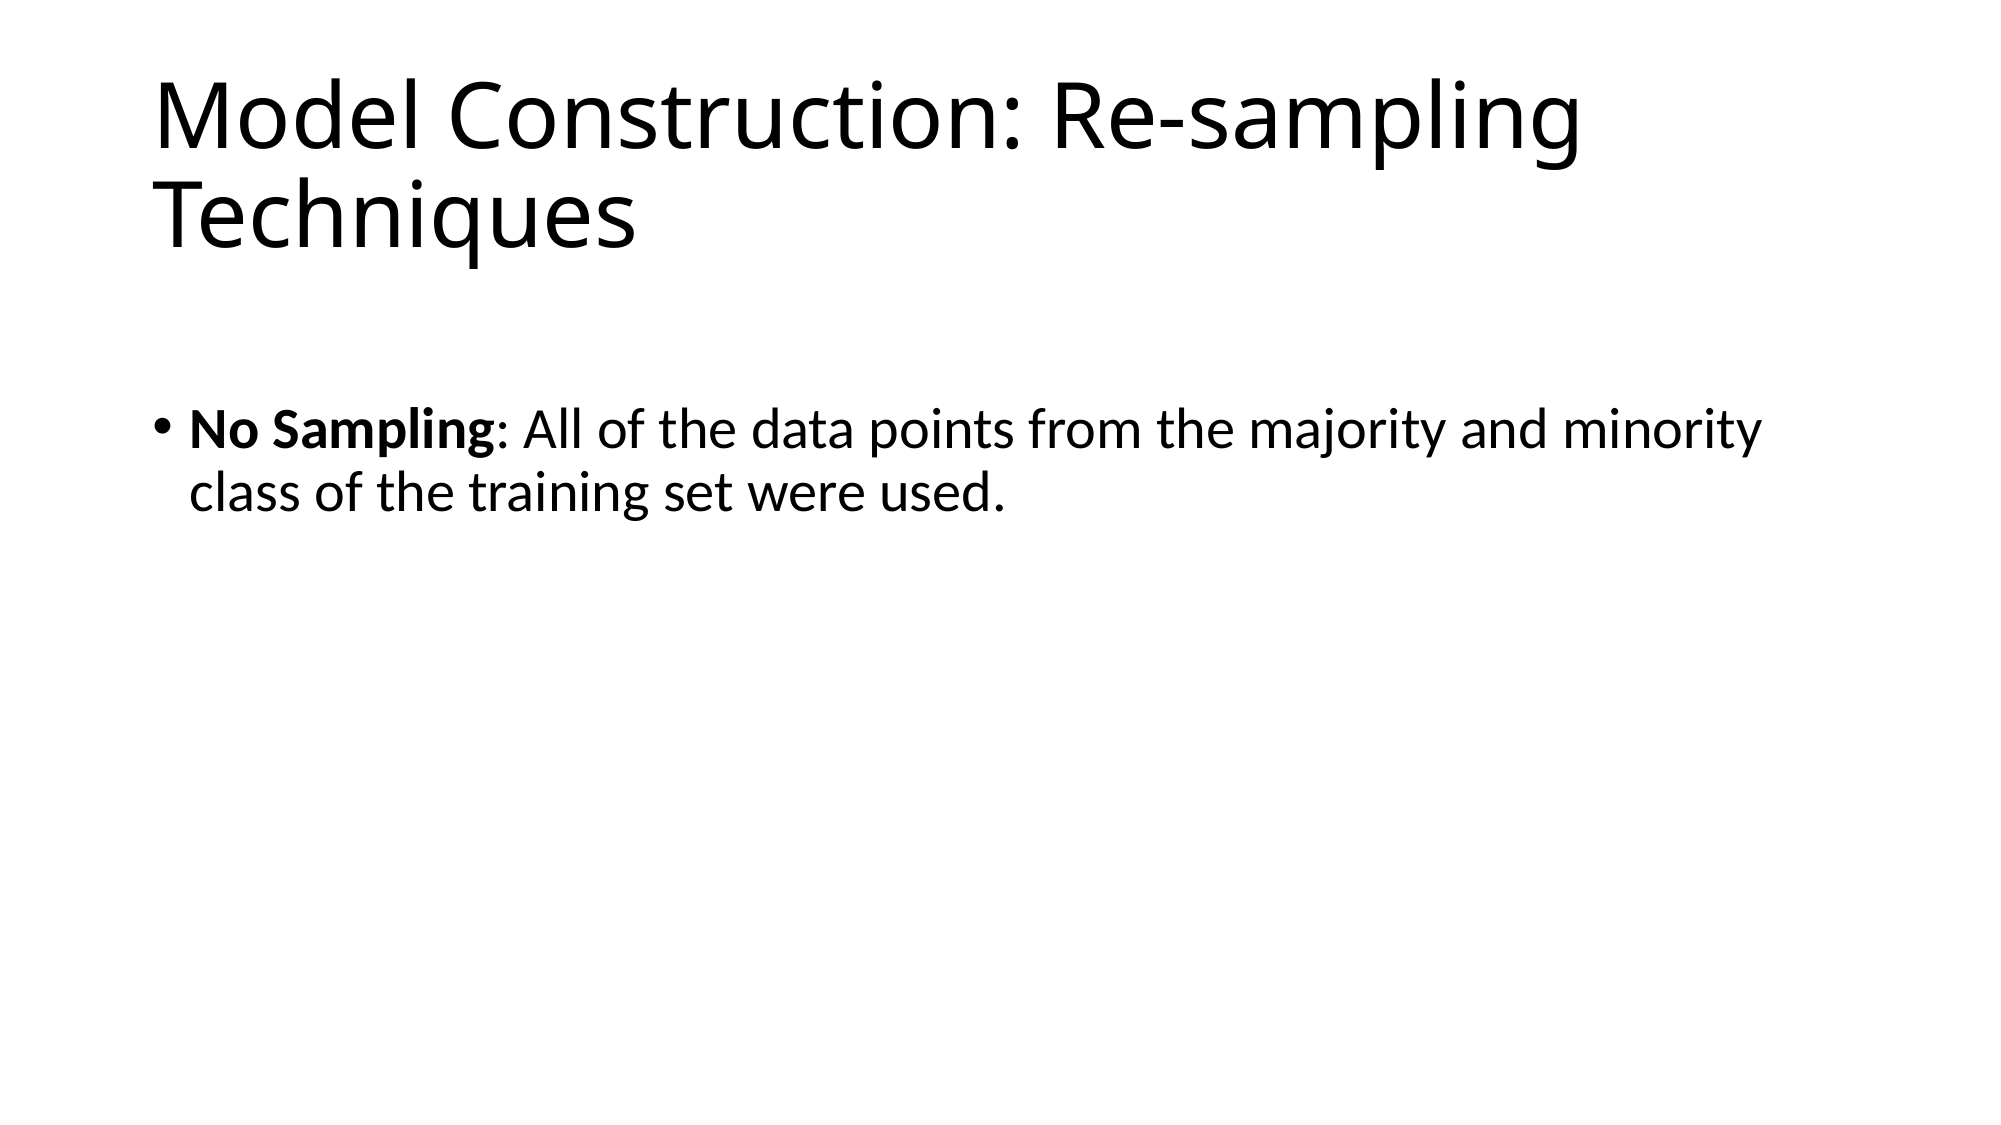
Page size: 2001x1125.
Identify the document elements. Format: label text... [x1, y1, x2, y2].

list No Sampling: All of the data points from the majority and minority class of the training set were used. [137, 299, 1863, 1014]
title Model Construction: Re-sampling Techniques [137, 59, 1863, 278]
